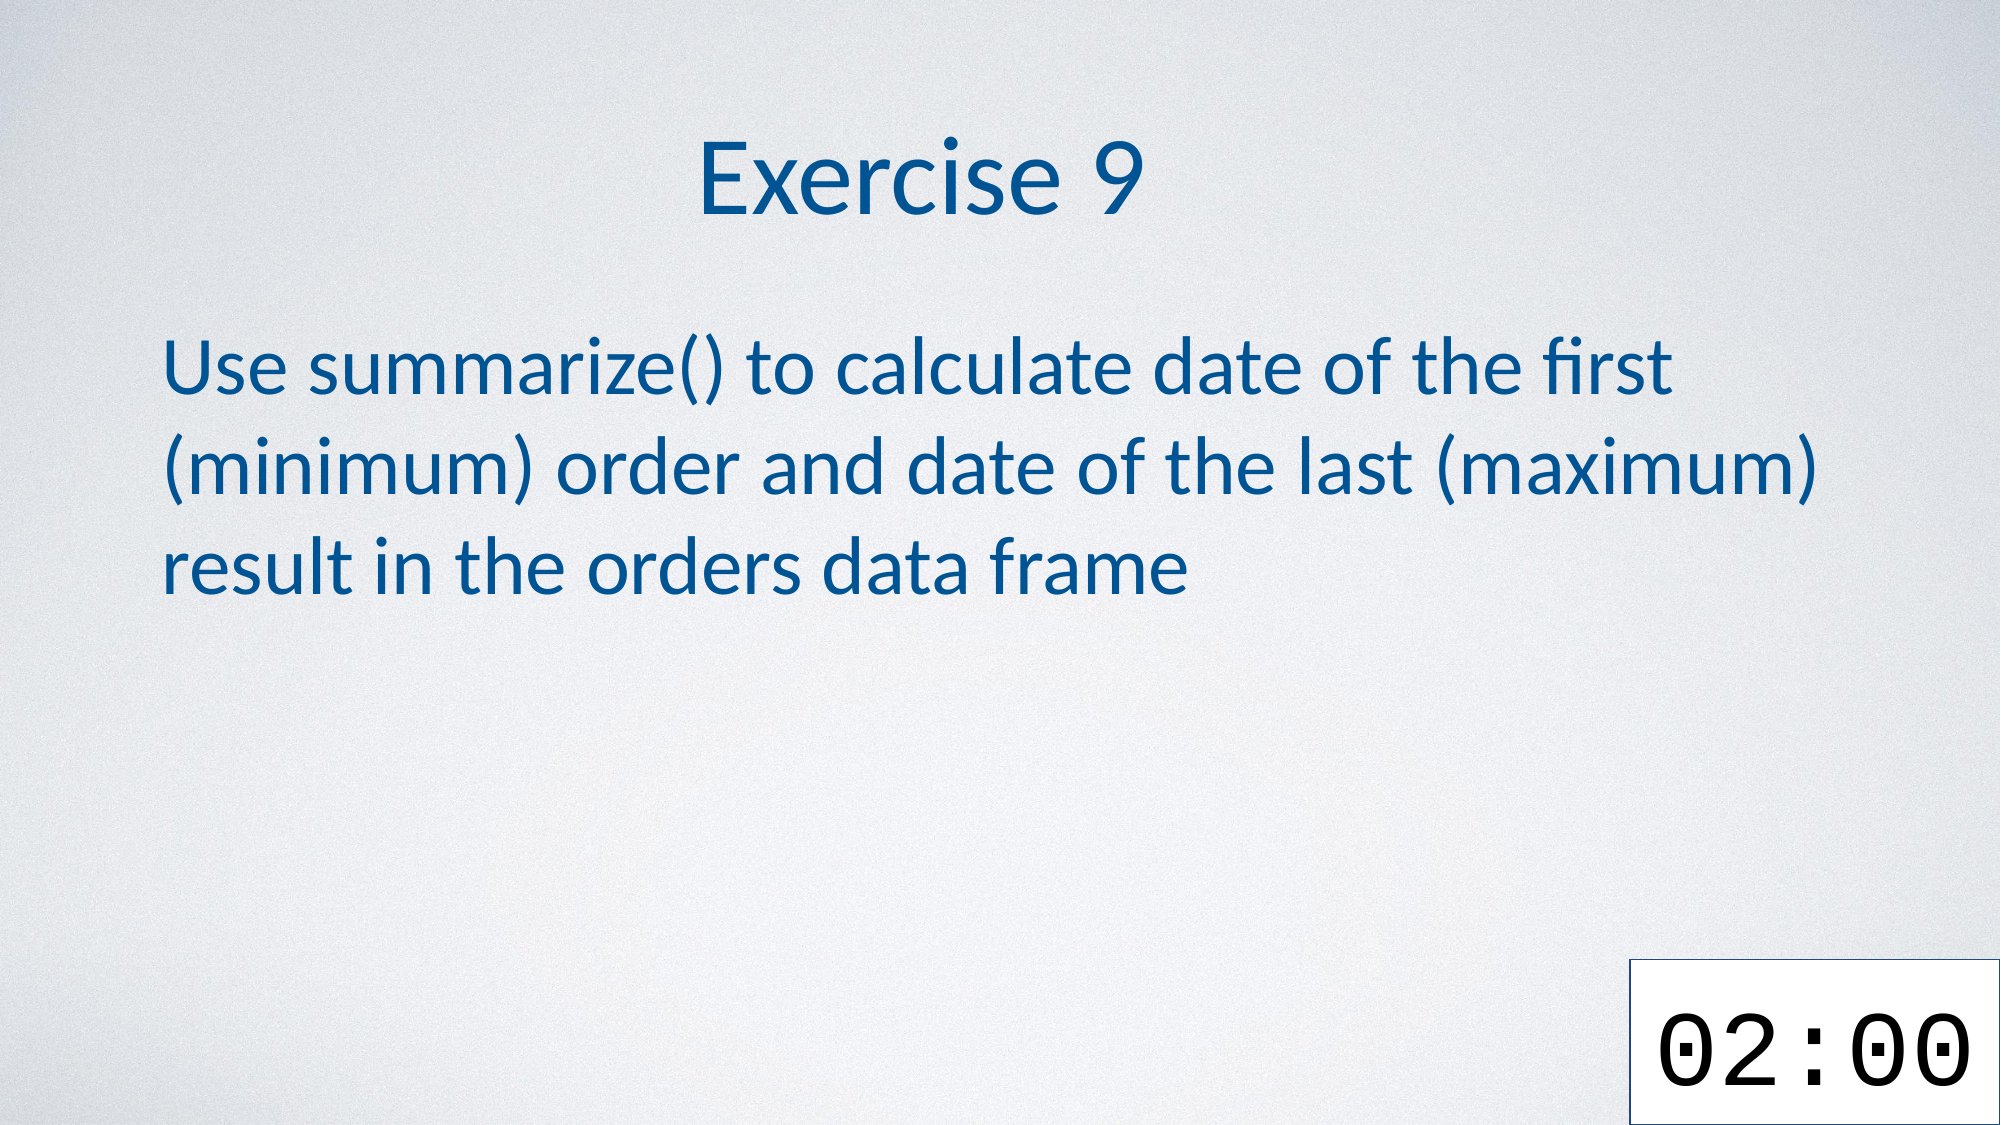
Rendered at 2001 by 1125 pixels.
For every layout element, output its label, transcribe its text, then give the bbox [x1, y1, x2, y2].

text_box 02:00 [1629, 959, 2000, 1125]
text_box [0, 0, 2000, 1125]
title Exercise 9 [695, 100, 1246, 229]
text_box Use summarize() to calculate date of the first (minimum) order and date of the last (maximum) result in the orders data frame [160, 310, 1968, 680]
